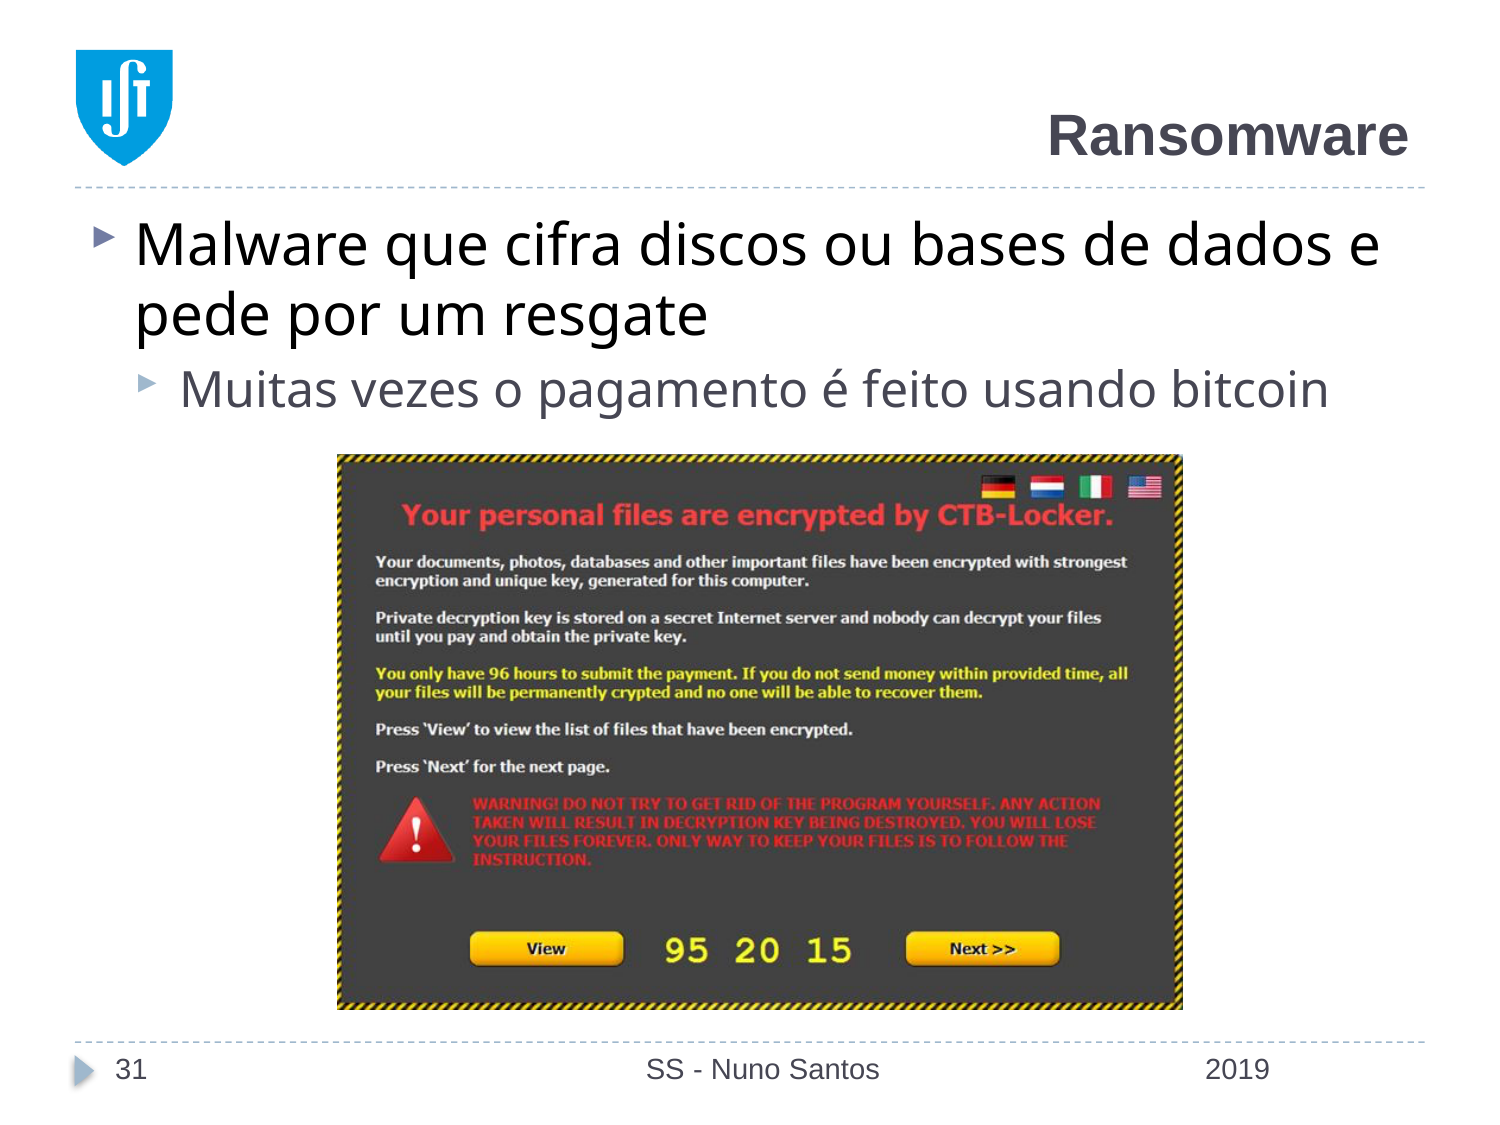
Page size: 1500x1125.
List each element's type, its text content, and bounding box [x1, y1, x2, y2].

footer SS - Nuno Santos [475, 1042, 1051, 1103]
slide_number 2019 [1051, 1042, 1426, 1103]
picture [337, 454, 1183, 1011]
title Ransomware [200, 24, 1425, 175]
slide_number 31 [100, 1042, 426, 1103]
list Malware que cifra discos ou bases de dados e pede por um resgate Muitas vezes o pagamento é feito usando bitcoin [75, 200, 1425, 1010]
picture [68, 42, 180, 175]
